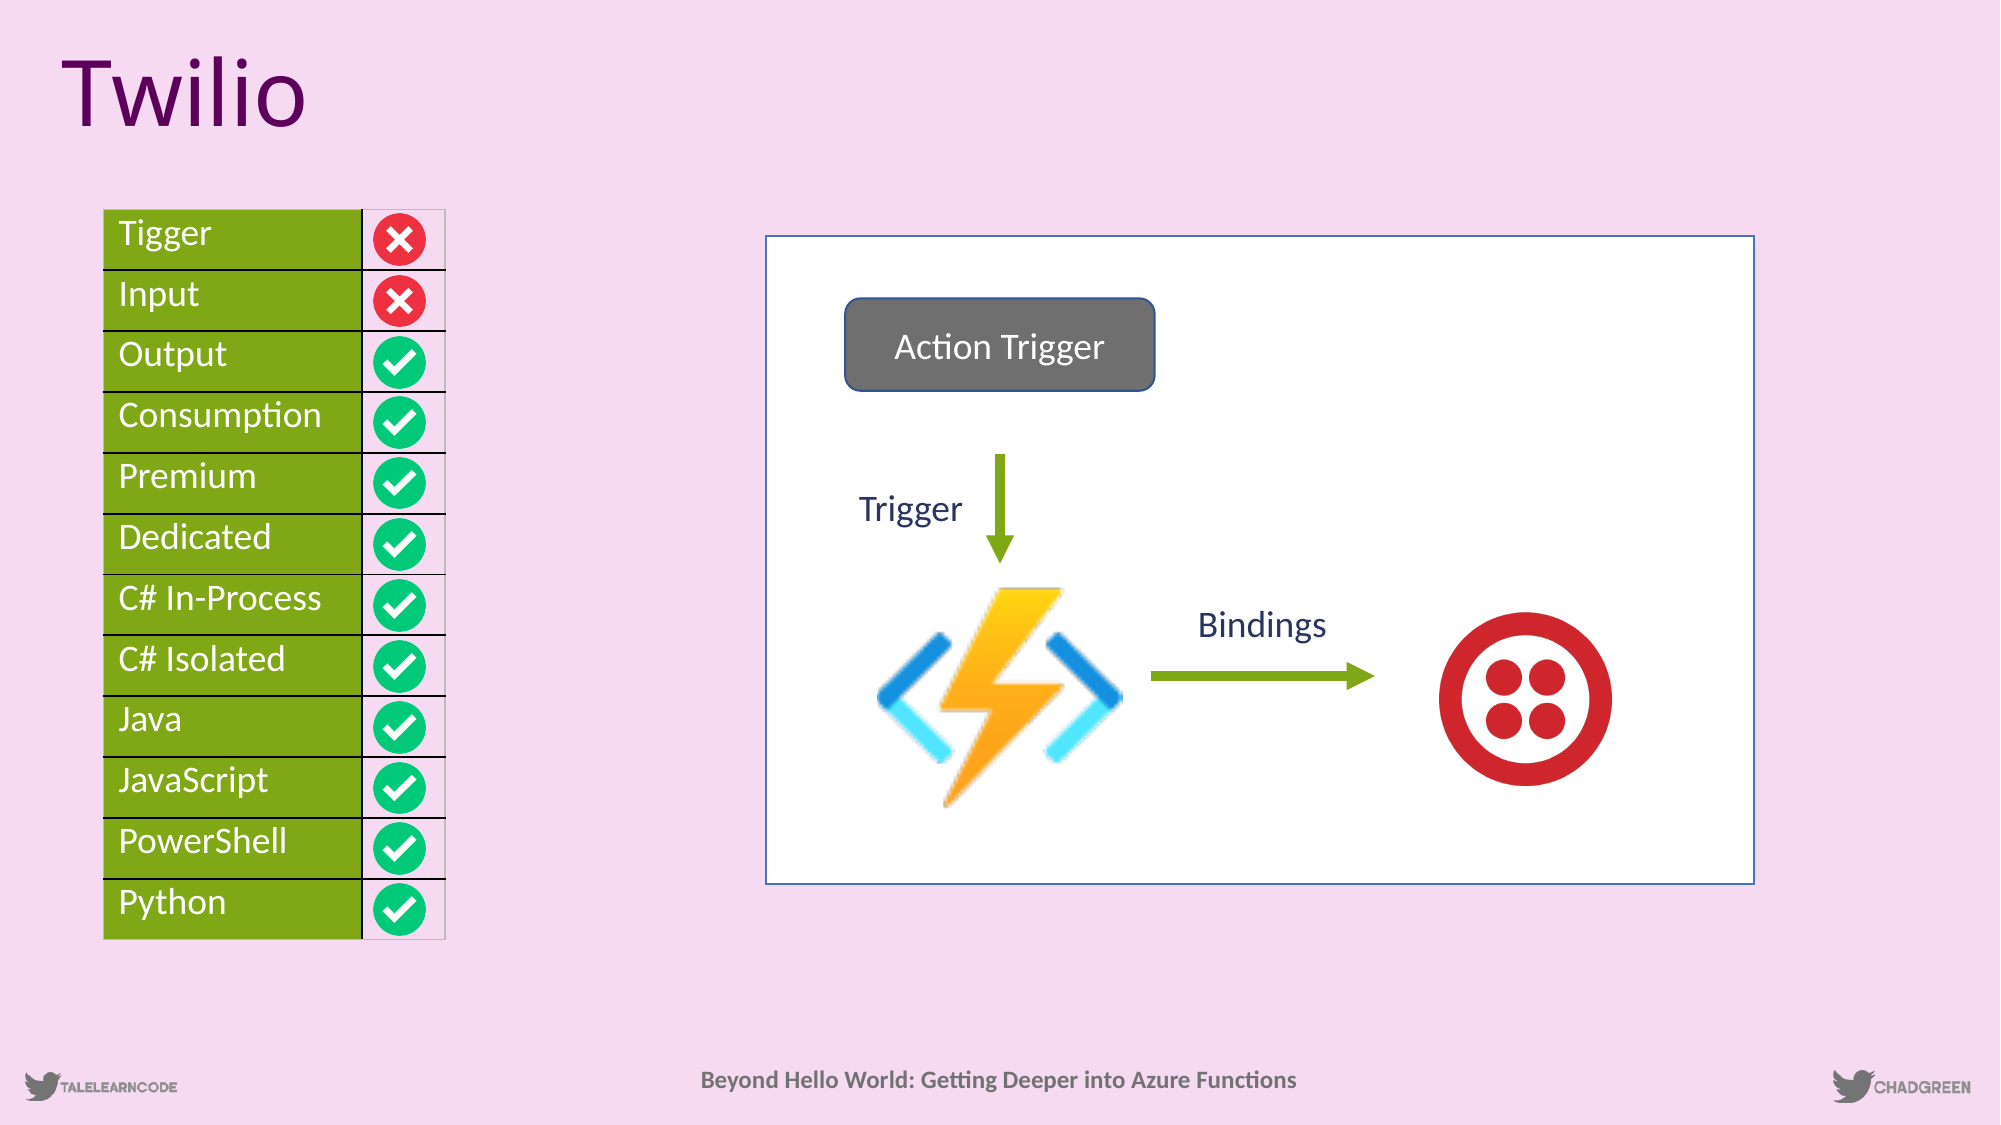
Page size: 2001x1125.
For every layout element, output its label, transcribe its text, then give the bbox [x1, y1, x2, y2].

picture [373, 762, 426, 814]
table_cell Premium [104, 454, 361, 513]
picture [1410, 612, 1641, 786]
text_box Trigger [843, 476, 877, 537]
table_cell JavaScript [104, 758, 361, 817]
table_cell Consumption [104, 393, 361, 452]
table_cell C# Isolated [104, 636, 361, 695]
picture [373, 701, 426, 754]
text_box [877, 454, 1123, 822]
table_header Tigger [104, 210, 361, 269]
text_box Action Trigger [844, 297, 1156, 392]
text_box [765, 235, 1755, 885]
table_cell [363, 454, 444, 513]
picture [373, 213, 426, 266]
table_cell [363, 332, 444, 391]
table_cell C# In-Process [104, 575, 361, 634]
table_cell [363, 393, 444, 452]
table_cell [363, 636, 444, 695]
picture [373, 275, 426, 327]
table_cell [363, 697, 444, 756]
table_cell Python [104, 880, 361, 939]
table_cell Dedicated [104, 515, 361, 574]
picture [373, 518, 426, 571]
table_cell [363, 575, 444, 634]
picture [373, 336, 426, 389]
table_cell [363, 880, 444, 939]
table_cell Output [104, 332, 361, 391]
table_cell [363, 271, 444, 330]
picture [373, 883, 426, 936]
table_cell PowerShell [104, 819, 361, 878]
picture [373, 579, 426, 632]
text_box Bindings [1183, 592, 1343, 653]
table_cell Input [104, 271, 361, 330]
title Twilio [46, 39, 1953, 155]
picture [373, 640, 426, 693]
picture [373, 457, 426, 510]
table_cell [363, 515, 444, 574]
table_cell [363, 758, 444, 817]
table_cell [363, 819, 444, 878]
table_cell Java [104, 697, 361, 756]
table_header [363, 210, 444, 269]
picture [373, 822, 426, 875]
picture [373, 396, 426, 449]
